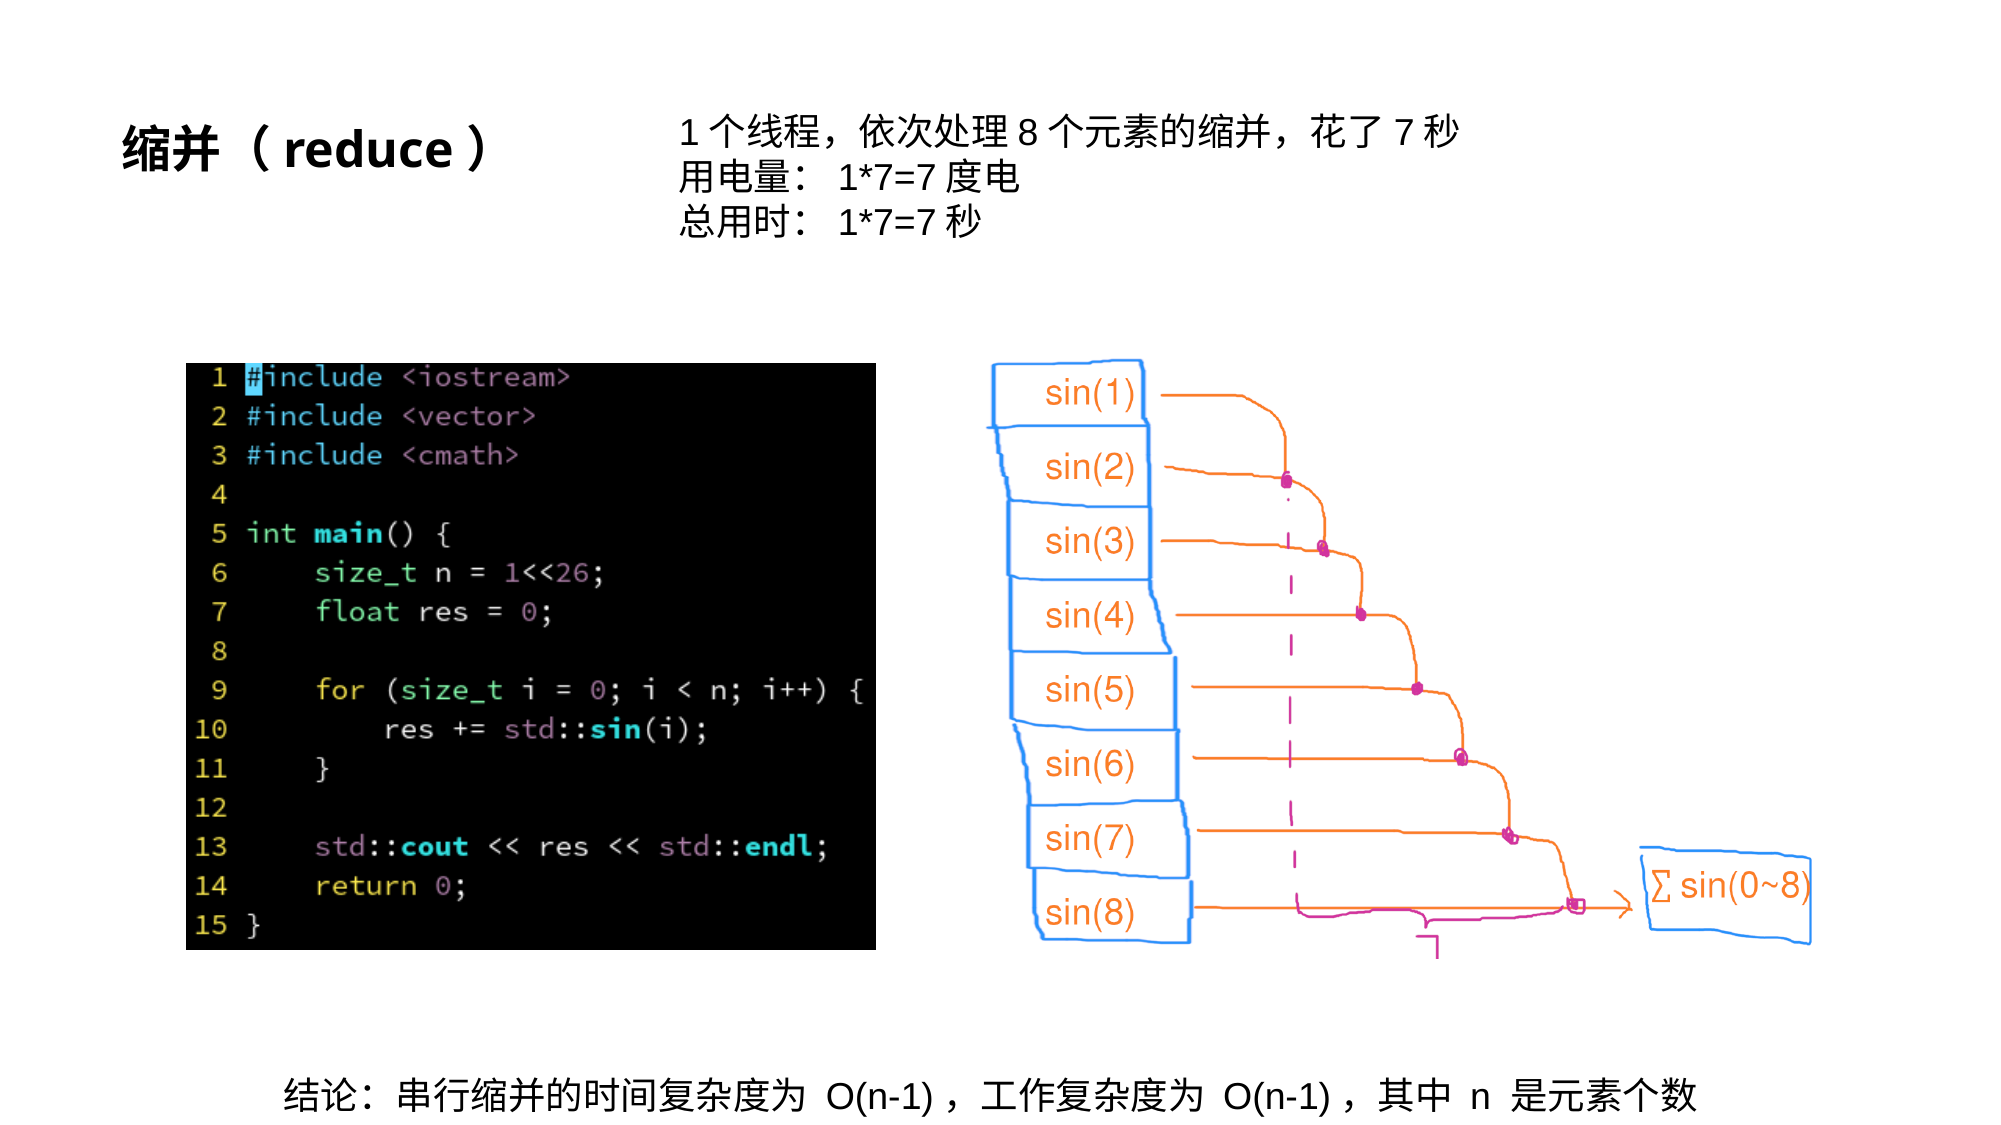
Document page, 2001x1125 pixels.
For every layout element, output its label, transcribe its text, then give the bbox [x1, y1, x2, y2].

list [981, 353, 1832, 959]
title 缩并（reduce） [106, 42, 1832, 260]
text_box 结论：串行缩并的时间复杂度为 O(n-1)，工作复杂度为 O(n-1)，其中 n 是元素个数 [268, 1064, 1729, 1125]
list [186, 363, 876, 950]
text_box 1个线程，依次处理8个元素的缩并，花了7秒 用电量：1*7=7度电 总用时：1*7=7秒 [664, 100, 1476, 251]
